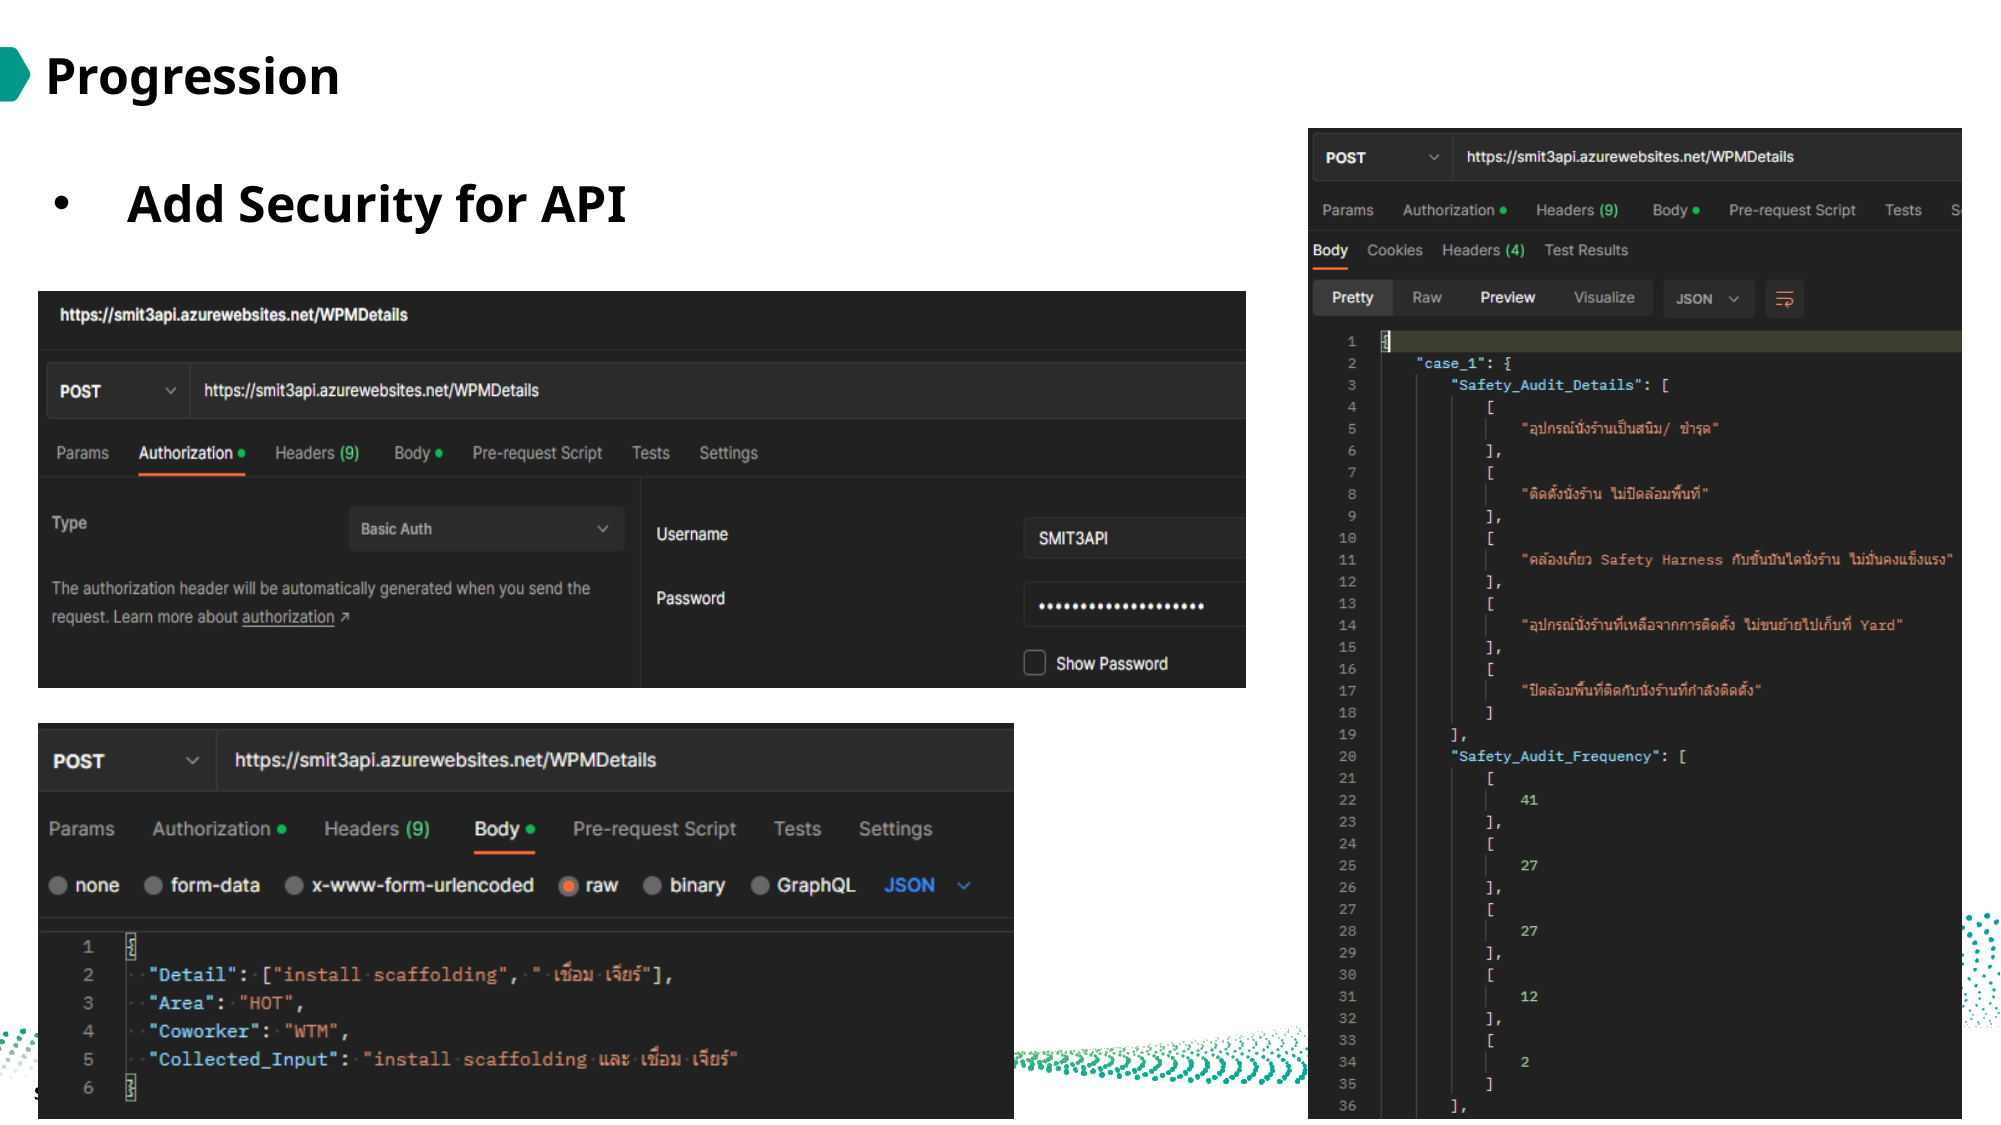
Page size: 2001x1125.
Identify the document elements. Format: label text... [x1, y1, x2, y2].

picture [0, 0, 2000, 1125]
text_box Add Security for API [38, 164, 1308, 240]
text_box Progression [30, 37, 356, 113]
